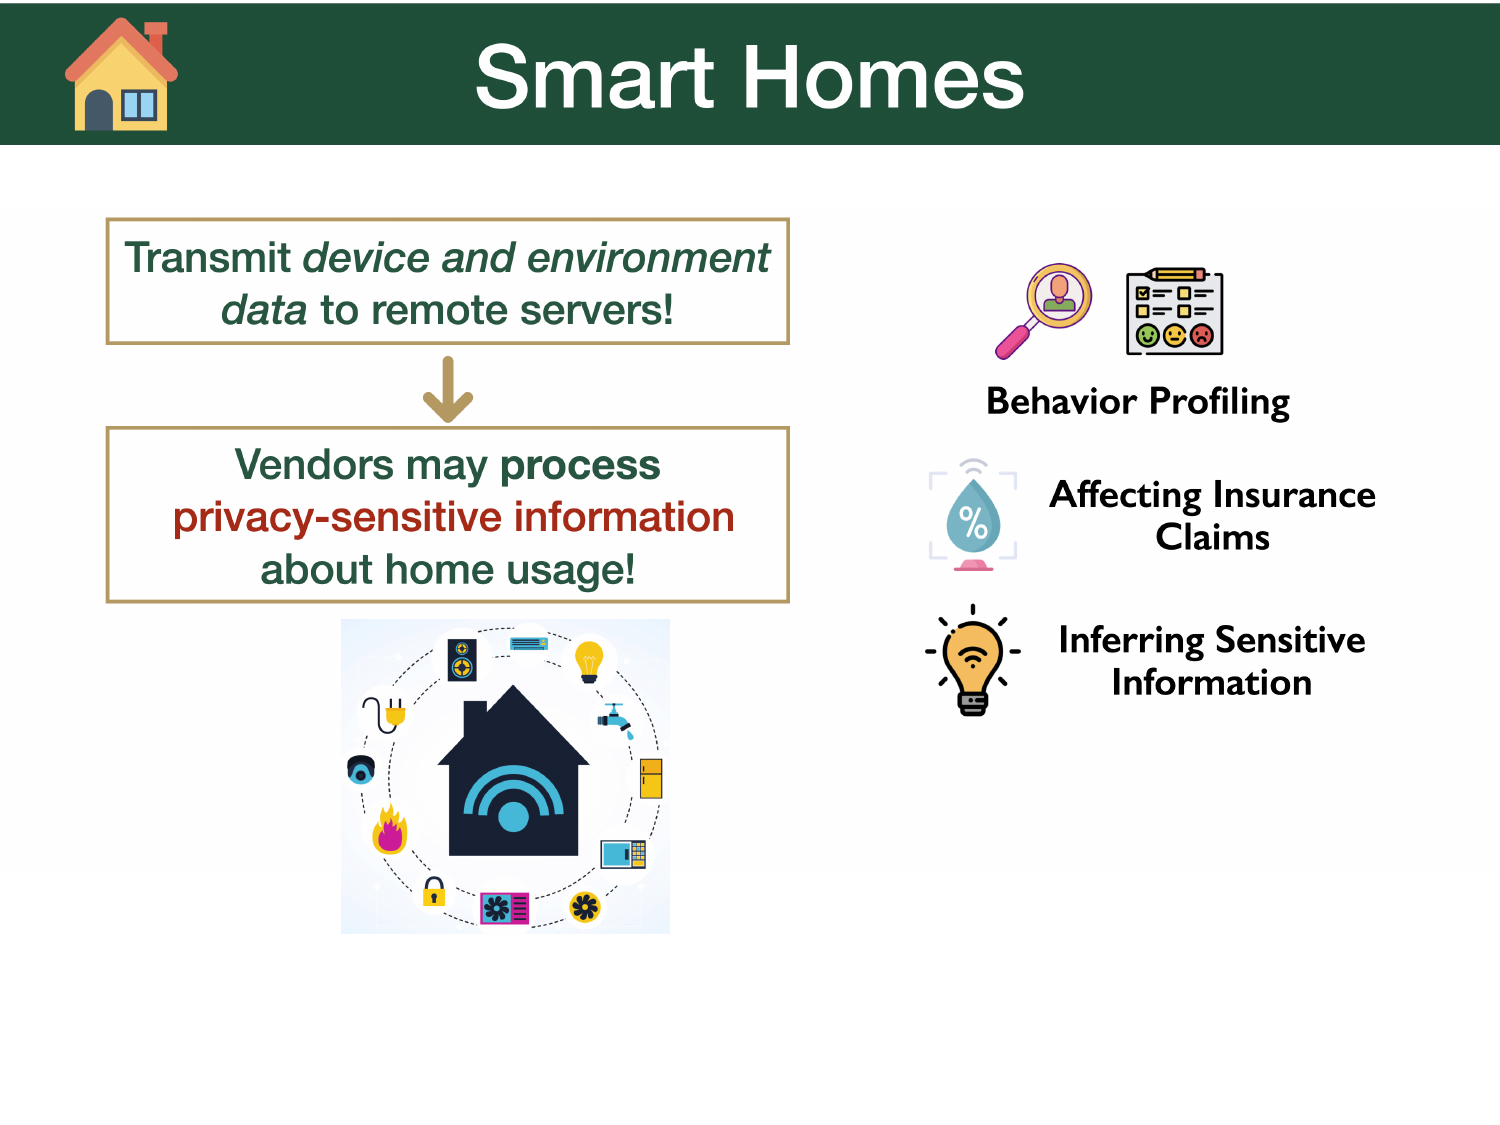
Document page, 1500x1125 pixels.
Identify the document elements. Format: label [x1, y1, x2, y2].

picture [0, 207, 1500, 934]
picture [0, 3, 1500, 148]
